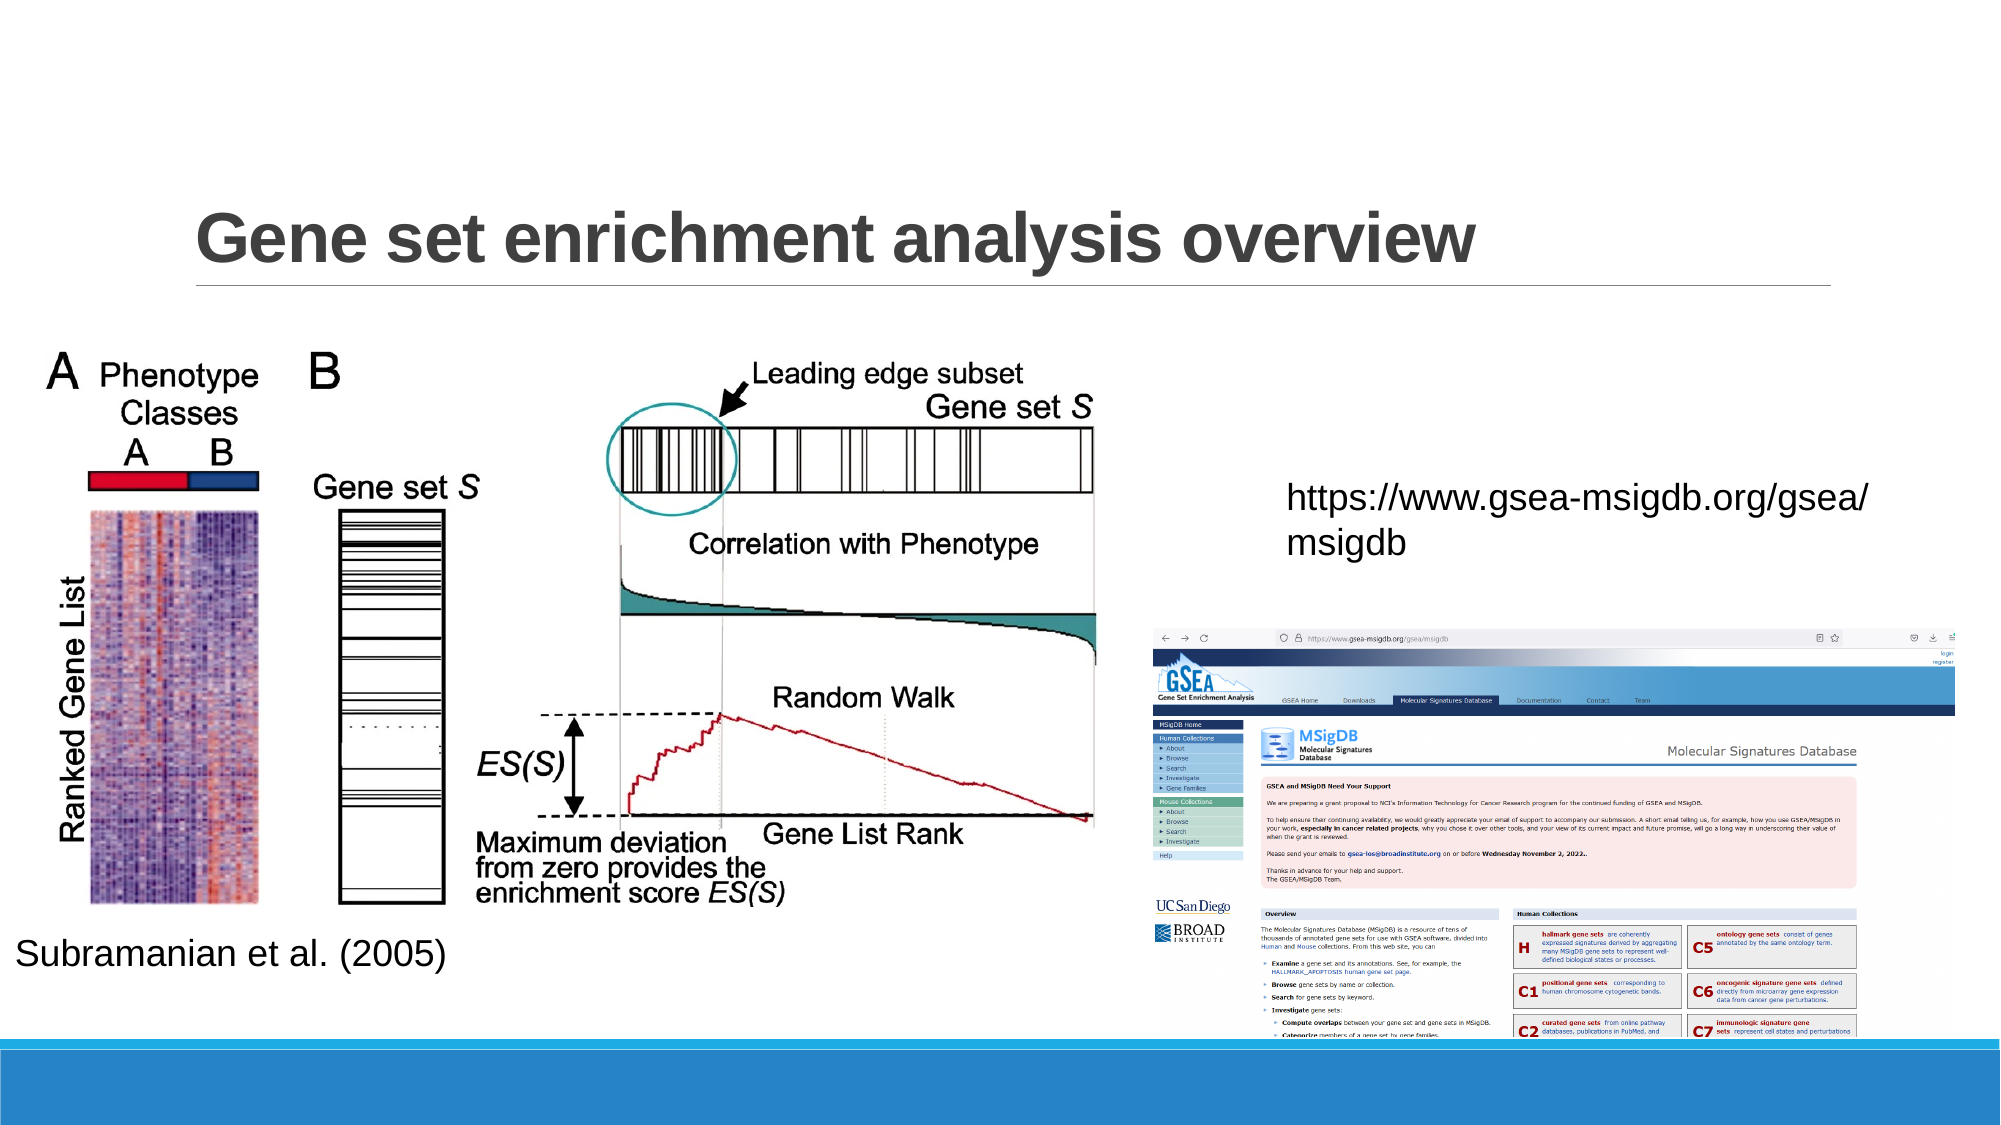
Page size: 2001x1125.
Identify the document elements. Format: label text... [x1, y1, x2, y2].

text_box Subramanian et al. (2005) [0, 921, 539, 982]
picture [1152, 628, 1956, 1037]
text_box https://www.gsea-msigdb.org/gsea/msigdb [1271, 465, 2000, 571]
title Gene set enrichment analysis overview [180, 47, 1830, 285]
picture [44, 350, 1099, 907]
